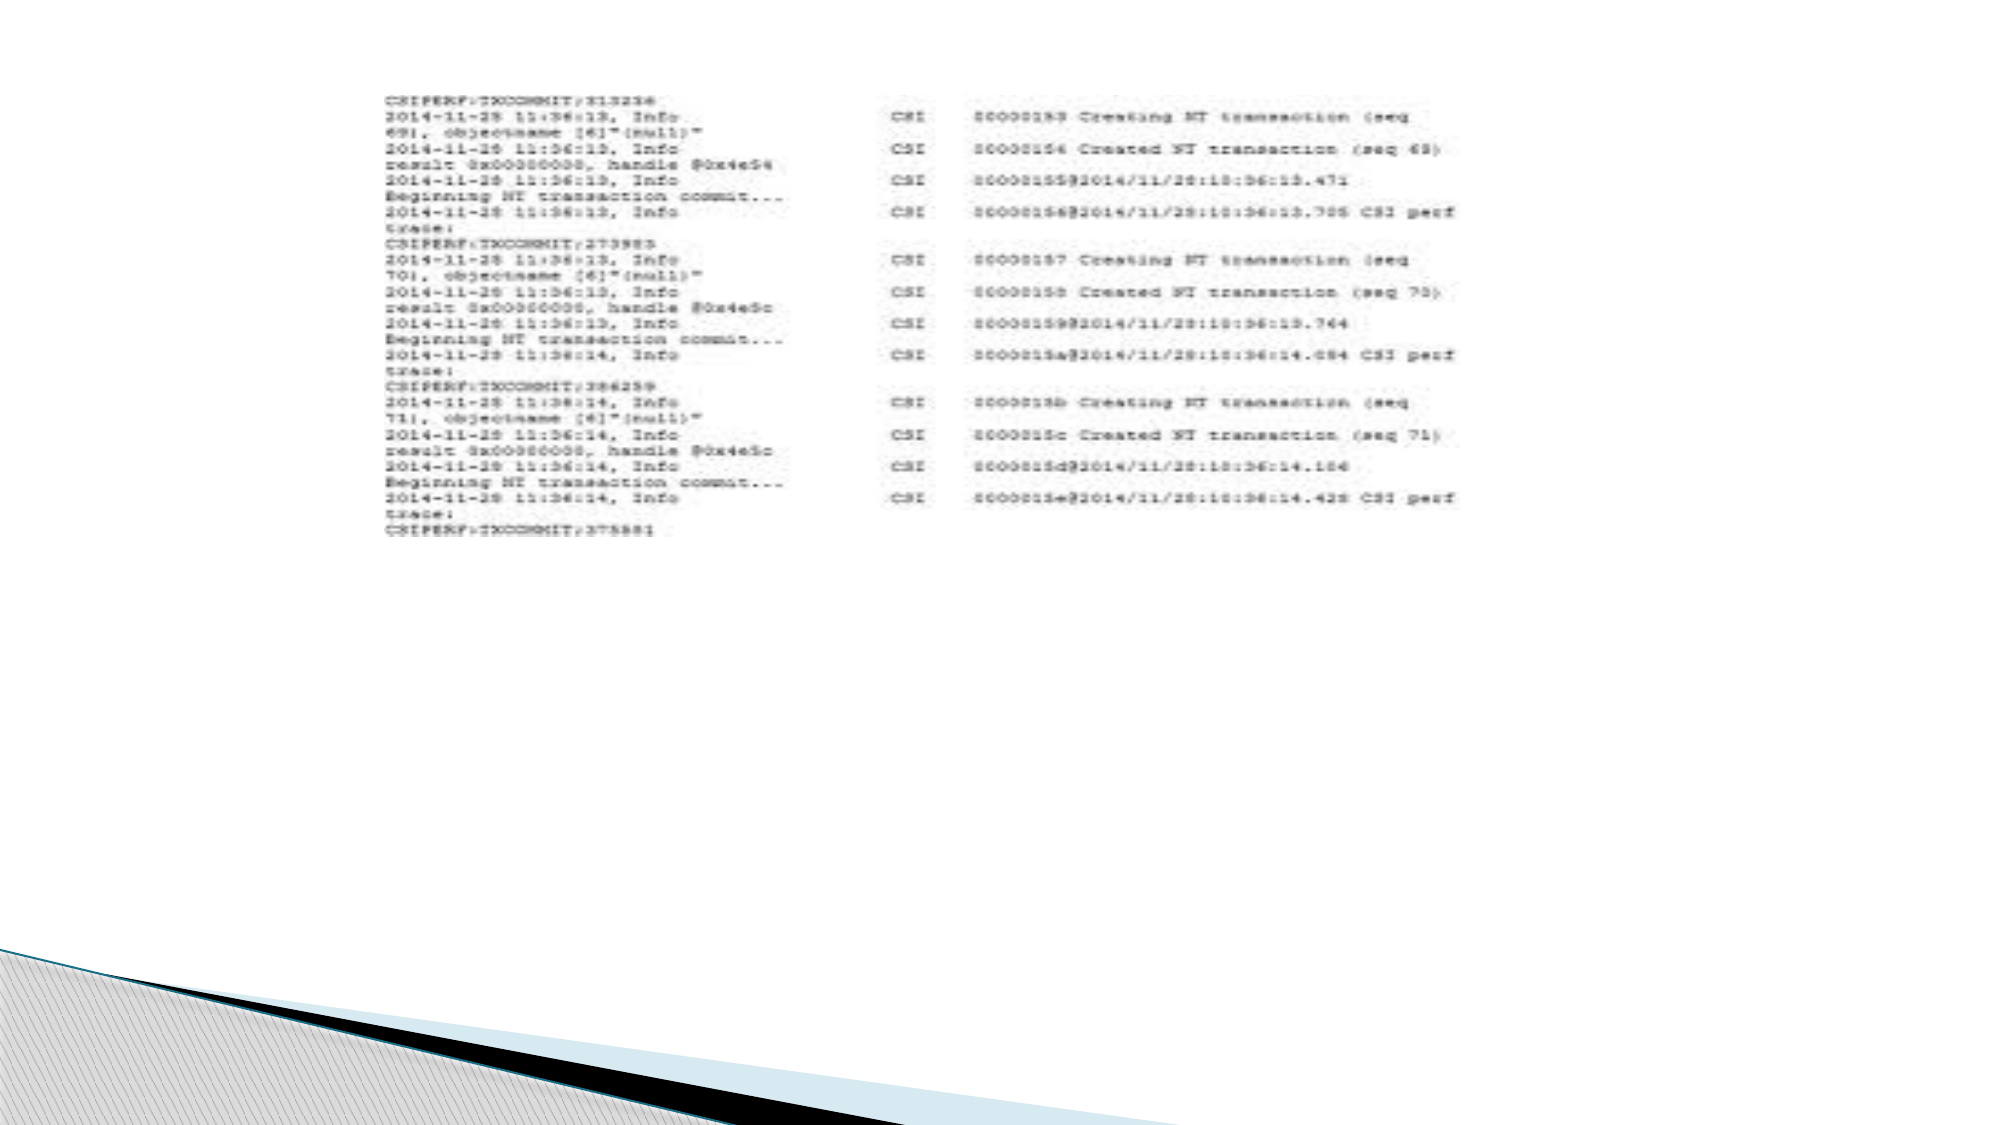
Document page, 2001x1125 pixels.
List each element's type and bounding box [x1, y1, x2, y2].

picture [384, 94, 1460, 538]
